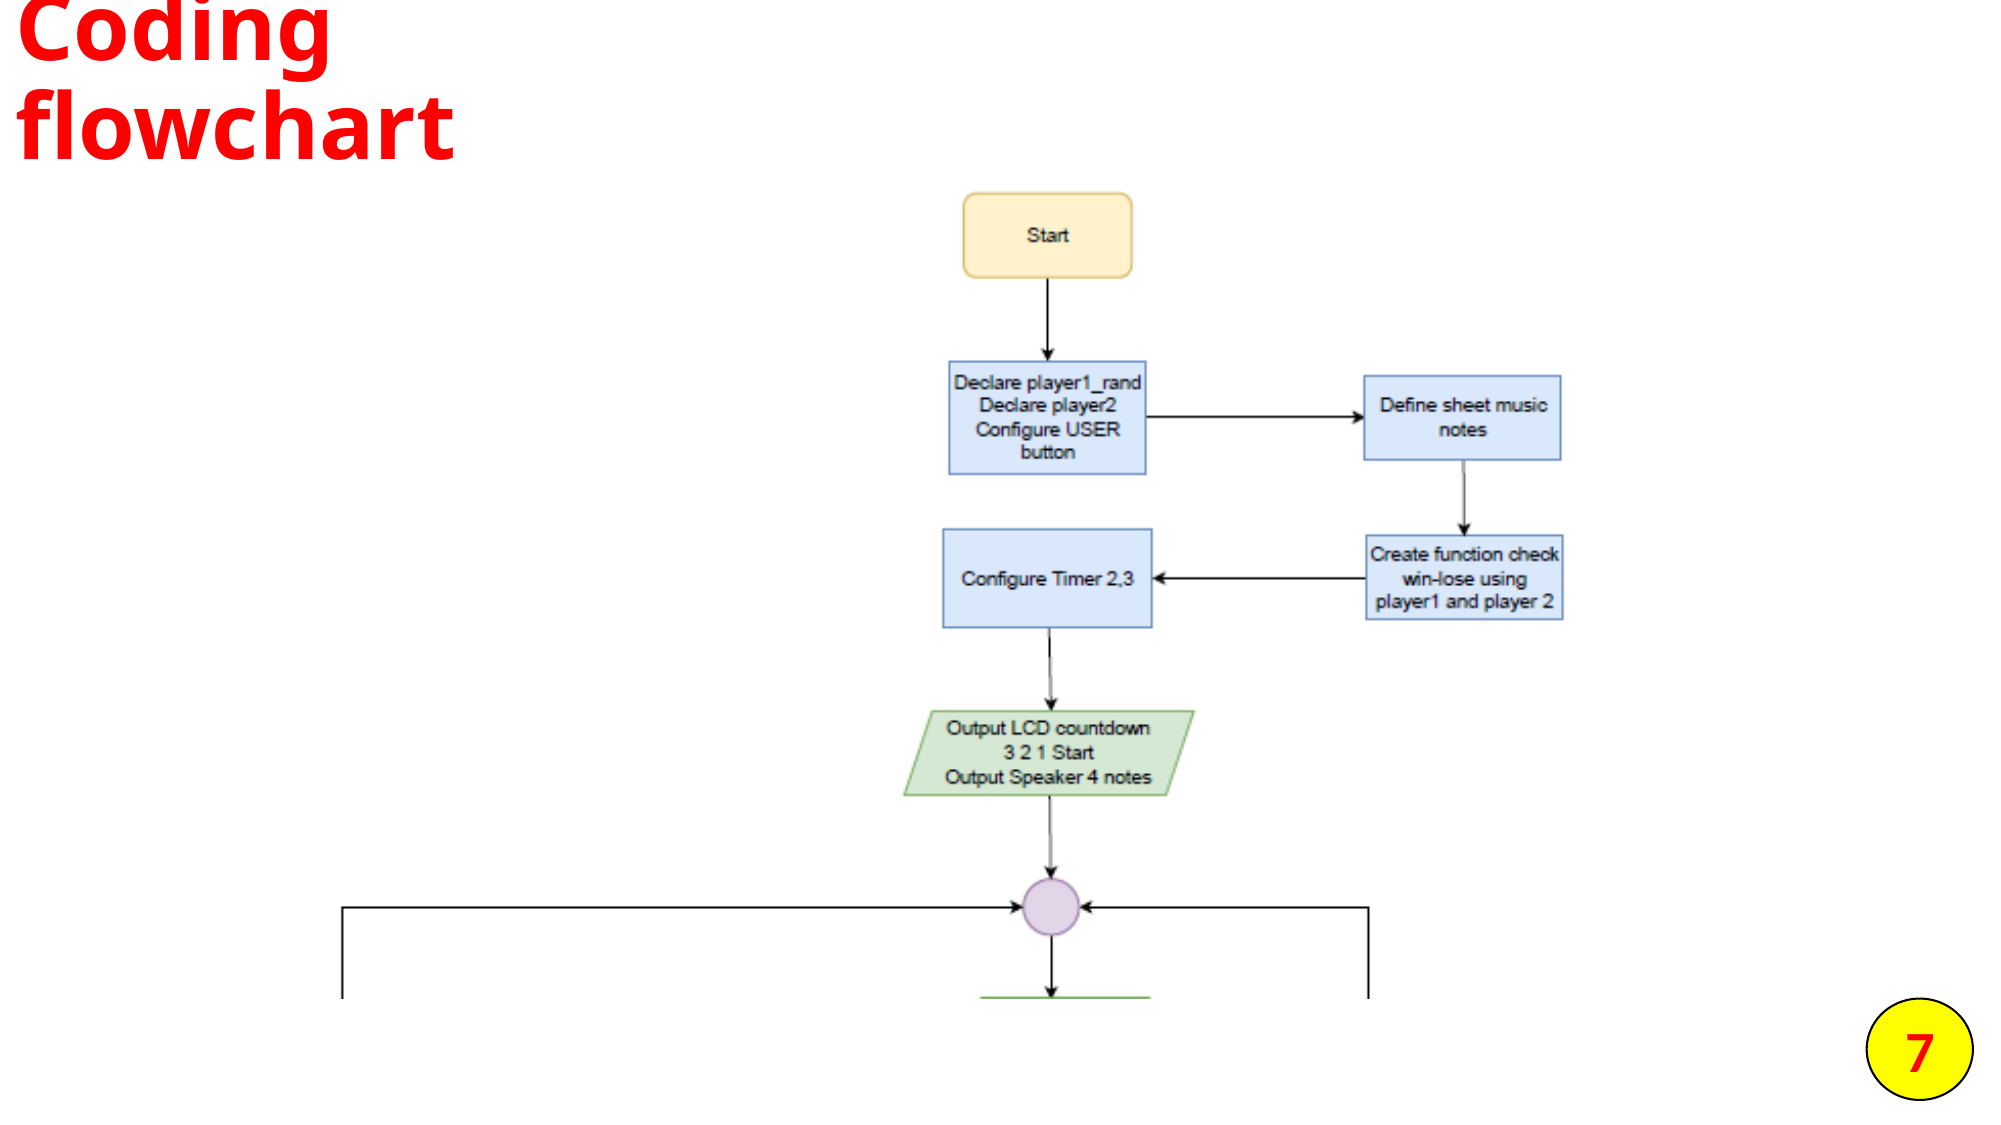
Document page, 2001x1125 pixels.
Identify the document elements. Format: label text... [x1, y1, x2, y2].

text_box 7 [1865, 997, 1974, 1101]
text_box Coding flowchart [0, 0, 551, 215]
picture [164, 126, 1836, 999]
